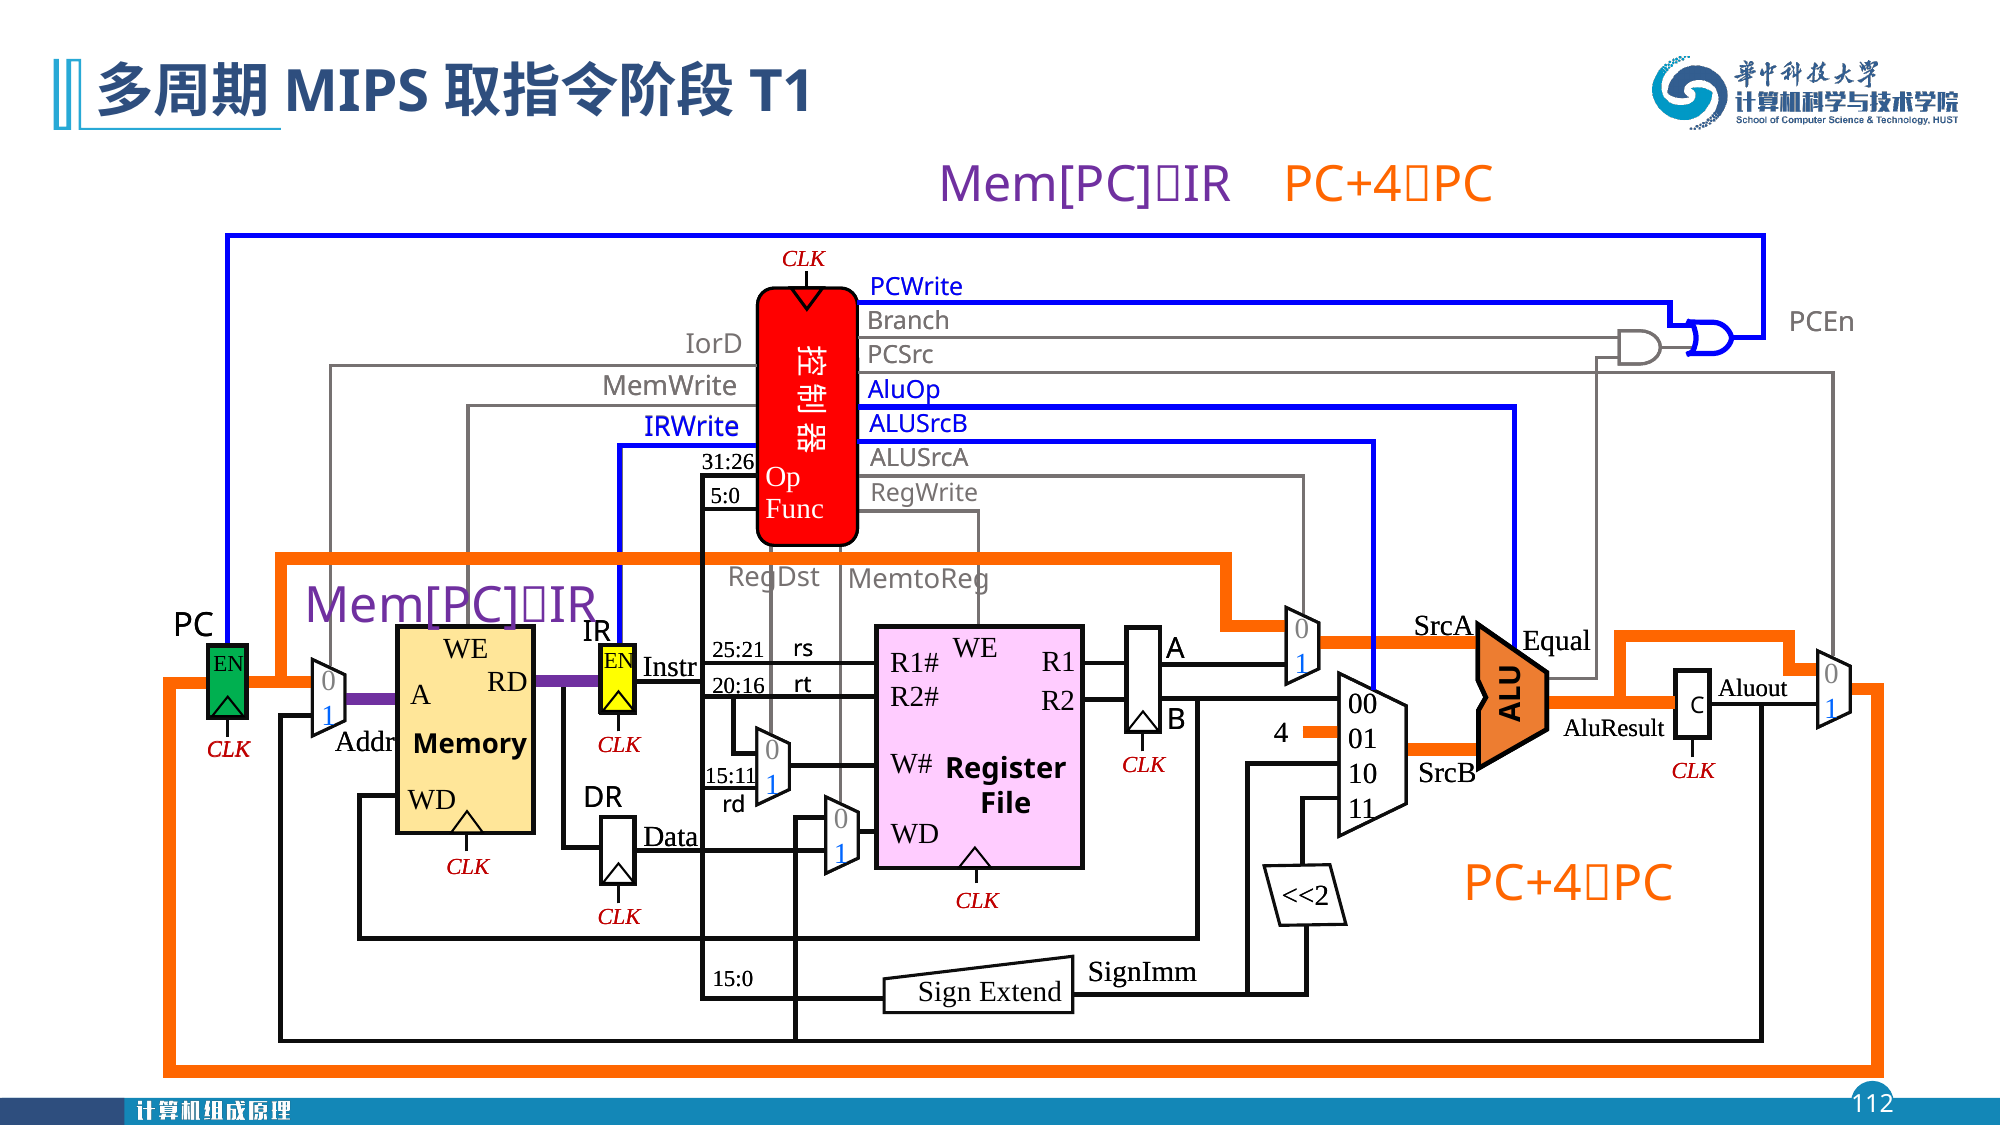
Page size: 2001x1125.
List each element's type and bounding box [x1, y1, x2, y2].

title [80, 42, 1805, 144]
text_box [923, 114, 1597, 220]
text_box [158, 235, 1878, 1072]
picture [1805, 56, 1958, 130]
